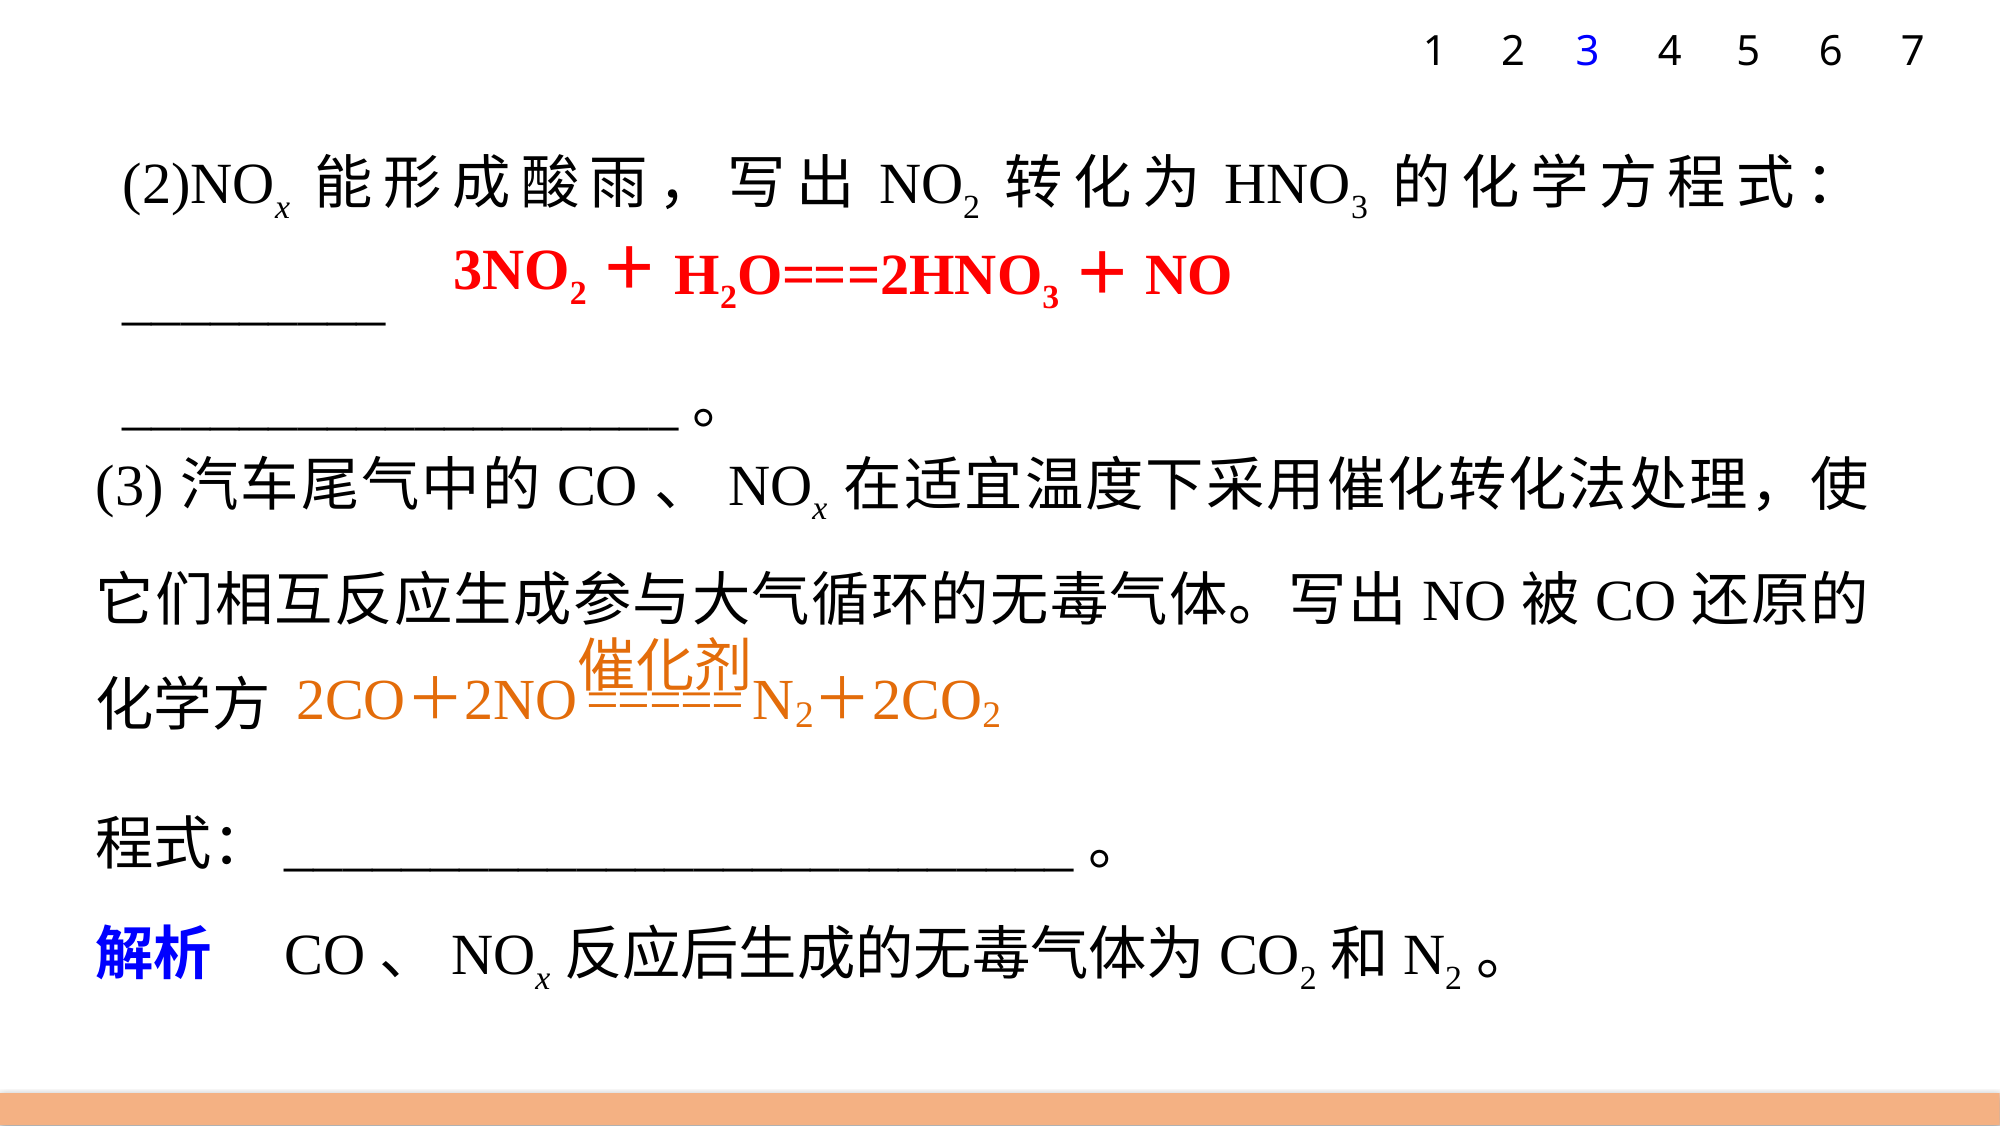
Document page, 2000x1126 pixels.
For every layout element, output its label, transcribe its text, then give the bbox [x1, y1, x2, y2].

text_box 7 [1879, 1, 1945, 96]
text_box 3NO2＋ [438, 223, 674, 319]
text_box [295, 625, 1044, 800]
text_box 2 [1483, 1, 1546, 97]
text_box [0, 1092, 2000, 1126]
text_box (3)汽车尾气中的CO、NOx在适宜温度下采用催化转化法处理，使它们相互反应生成参与大气循环的无毒气体。写出NO被CO还原的化学方 程式：___________________________。 解析 CO、NOx反应后生成的无毒气体为CO2和N2。 [75, 397, 1889, 1006]
text_box 3 [1562, 1, 1620, 97]
text_box 1 [1401, 1, 1467, 97]
text_box (2)NOx能形成酸雨，写出NO2转化为HNO3的化学方程式：_________ ___________________。 [102, 95, 1898, 485]
text_box 4 [1636, 1, 1702, 97]
text_box 5 [1715, 1, 1781, 97]
text_box H2O===2HNO3＋NO [660, 228, 1248, 323]
text_box 6 [1797, 1, 1863, 97]
